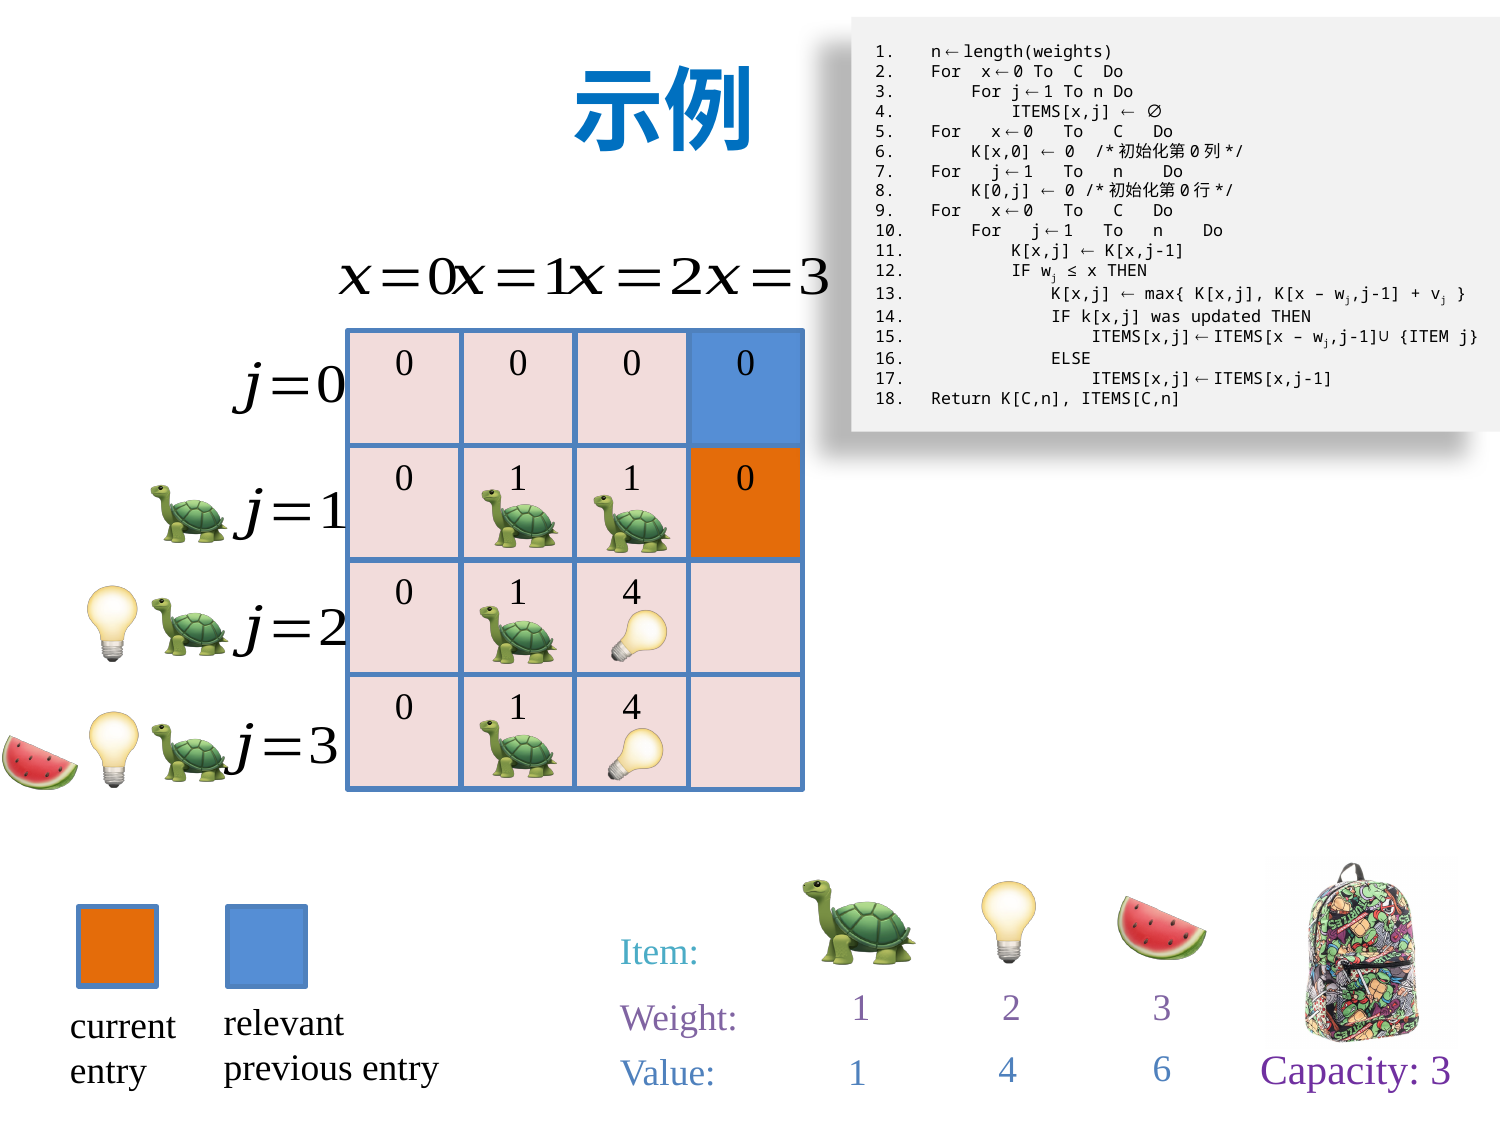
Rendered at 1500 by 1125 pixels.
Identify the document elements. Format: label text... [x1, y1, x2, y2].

text_box [226, 905, 308, 988]
picture [68, 584, 229, 664]
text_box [347, 674, 803, 790]
picture [1265, 856, 1458, 1049]
picture [478, 591, 558, 664]
picture [478, 706, 558, 779]
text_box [347, 444, 803, 559]
picture [600, 605, 674, 672]
picture [597, 723, 671, 805]
picture [1, 709, 229, 795]
picture [479, 475, 559, 548]
text_box [76, 905, 159, 988]
text_box Capacity: 3 [1245, 1035, 1500, 1101]
text_box current entry [55, 993, 234, 1099]
picture [592, 481, 672, 554]
text_box relevant previous entry [208, 990, 475, 1095]
text_box n  length(weights) For x  0 To C Do For j  1 To n Do ITEMS[x,j]  ∅ For x  0 To C Do K[x,0]  0 /*初始化第0列*/ For j  1 To n Do K[0,j]  0 /*初始化第0行*/ For x  0 To C Do For j  1 To n Do K[x,j]  K[x,j-1] IF wj ≤ x THEN K[x,j]  max{ K[x,j], K[x – wj,j-1] + vj } IF k[x,j] was updated THEN ITEMS[x,j]  ITEMS[x – wj,j-1]∪ {ITEM j} ELSE ITEMS[x,j]  ITEMS[x,j-1] Return K[C,n], ITEMS[C,n] [851, 16, 1500, 432]
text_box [347, 330, 803, 444]
title 示例 [0, 44, 807, 232]
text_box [347, 559, 803, 673]
picture [148, 470, 228, 543]
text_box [604, 858, 1208, 1102]
